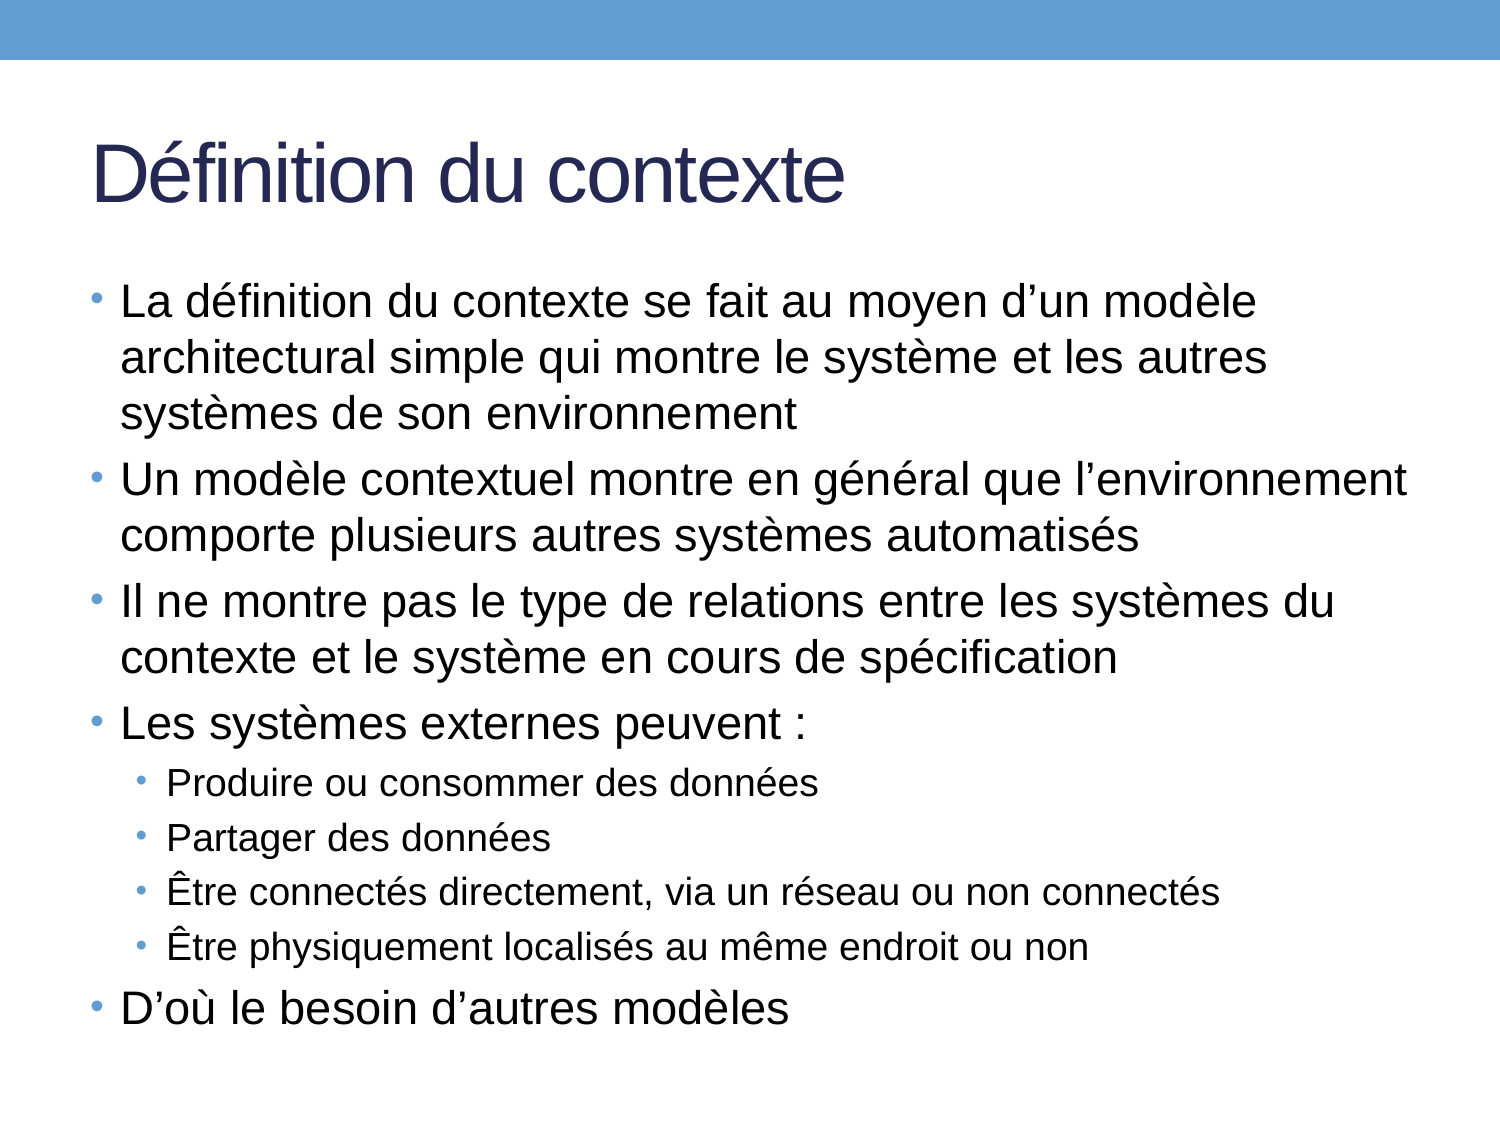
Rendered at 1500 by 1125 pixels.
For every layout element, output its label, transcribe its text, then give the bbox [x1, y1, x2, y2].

list La définition du contexte se fait au moyen d’un modèle architectural simple qui montre le système et les autres systèmes de son environnement Un modèle contextuel montre en général que l’environnement comporte plusieurs autres systèmes automatisés Il ne montre pas le type de relations entre les systèmes du contexte et le système en cours de spécification Les systèmes externes peuvent : Produire ou consommer des données Partager des données Être connectés directement, via un réseau ou non connectés Être physiquement localisés au même endroit ou non D’où le besoin d’autres modèles [75, 262, 1425, 1063]
title Définition du contexte [75, 87, 1425, 250]
